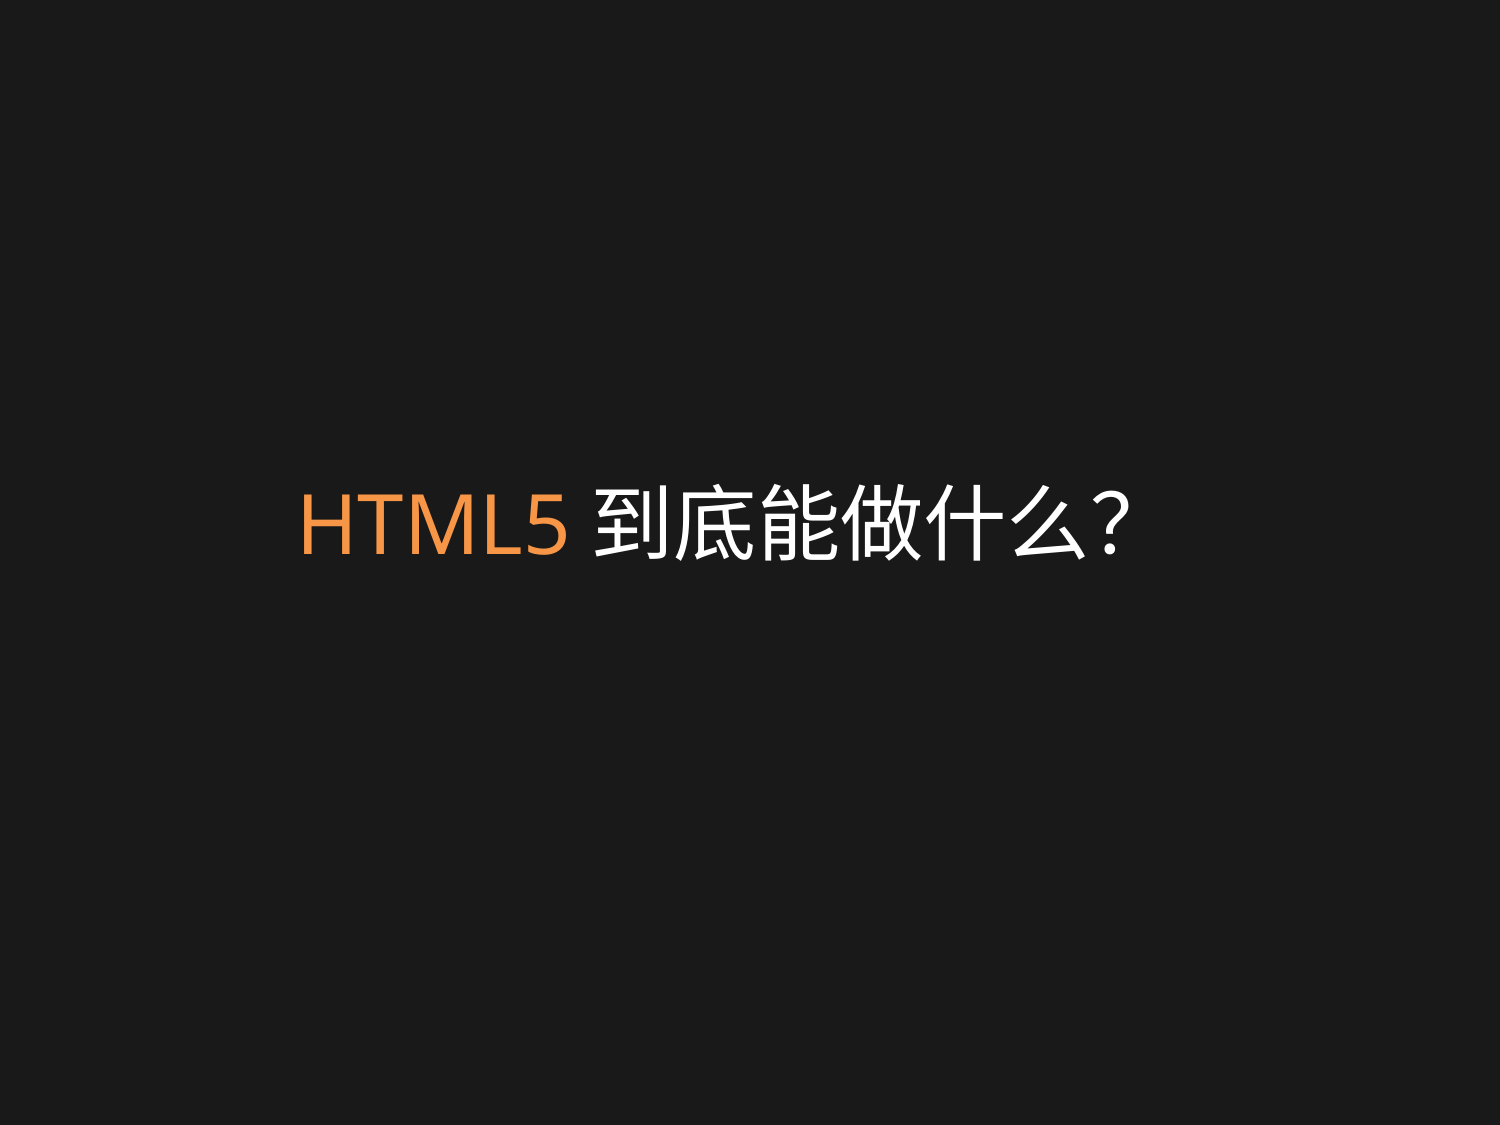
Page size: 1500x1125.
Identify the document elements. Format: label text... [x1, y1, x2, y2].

text_box HTML5到底能做什么？ [97, 278, 1373, 764]
